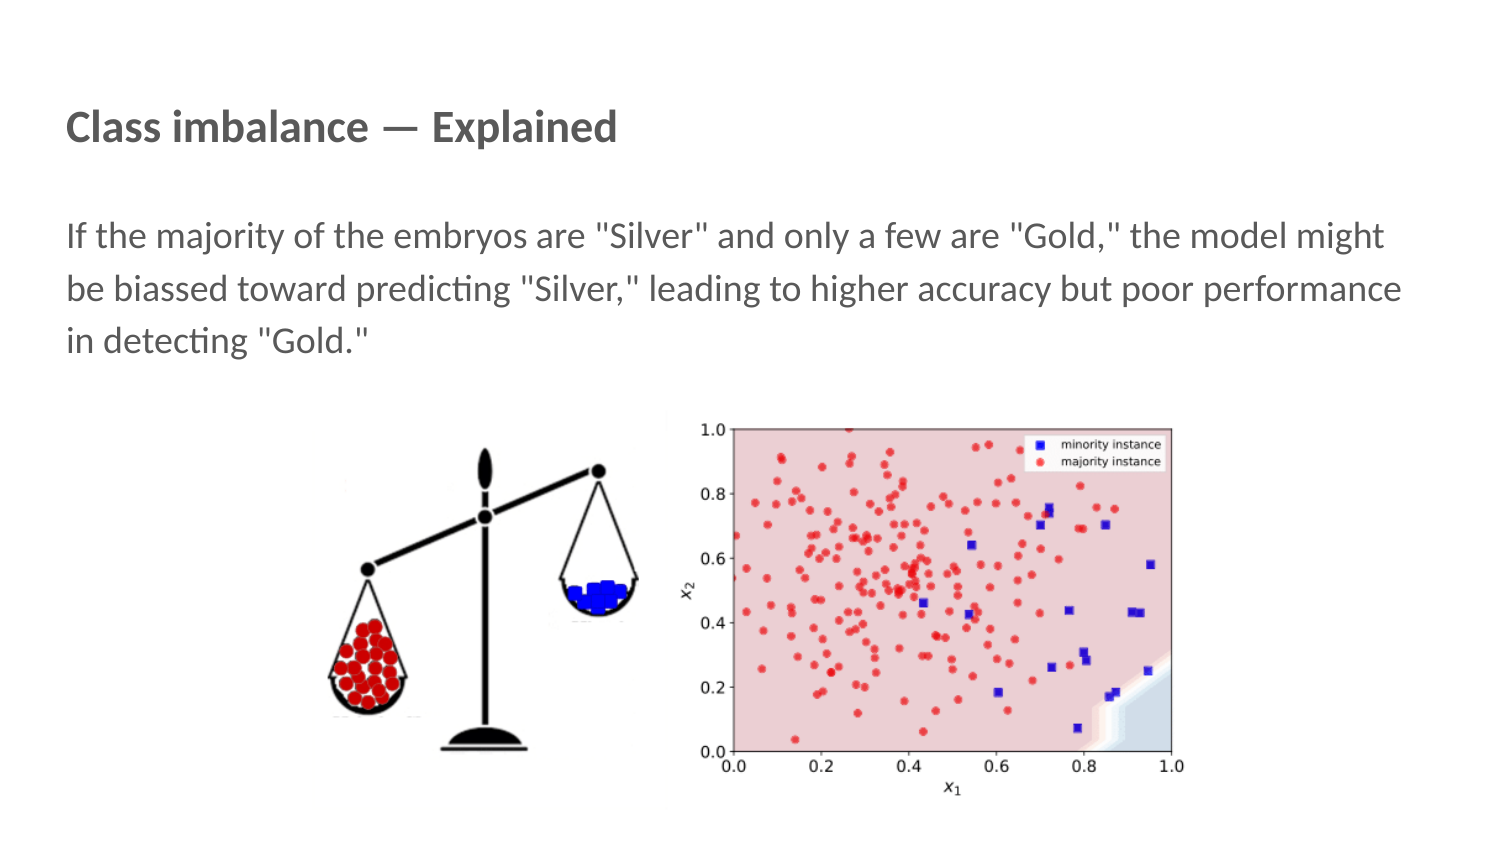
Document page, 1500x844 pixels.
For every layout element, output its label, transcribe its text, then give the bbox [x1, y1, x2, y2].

picture [291, 401, 1209, 819]
list If the majority of the embryos are "Silver" and only a few are "Gold," the model might be biassed toward predicting "Silver," leading to higher accuracy but poor performance in detecting "Gold." [51, 189, 1449, 377]
title Class imbalance — Explained [51, 72, 1449, 167]
